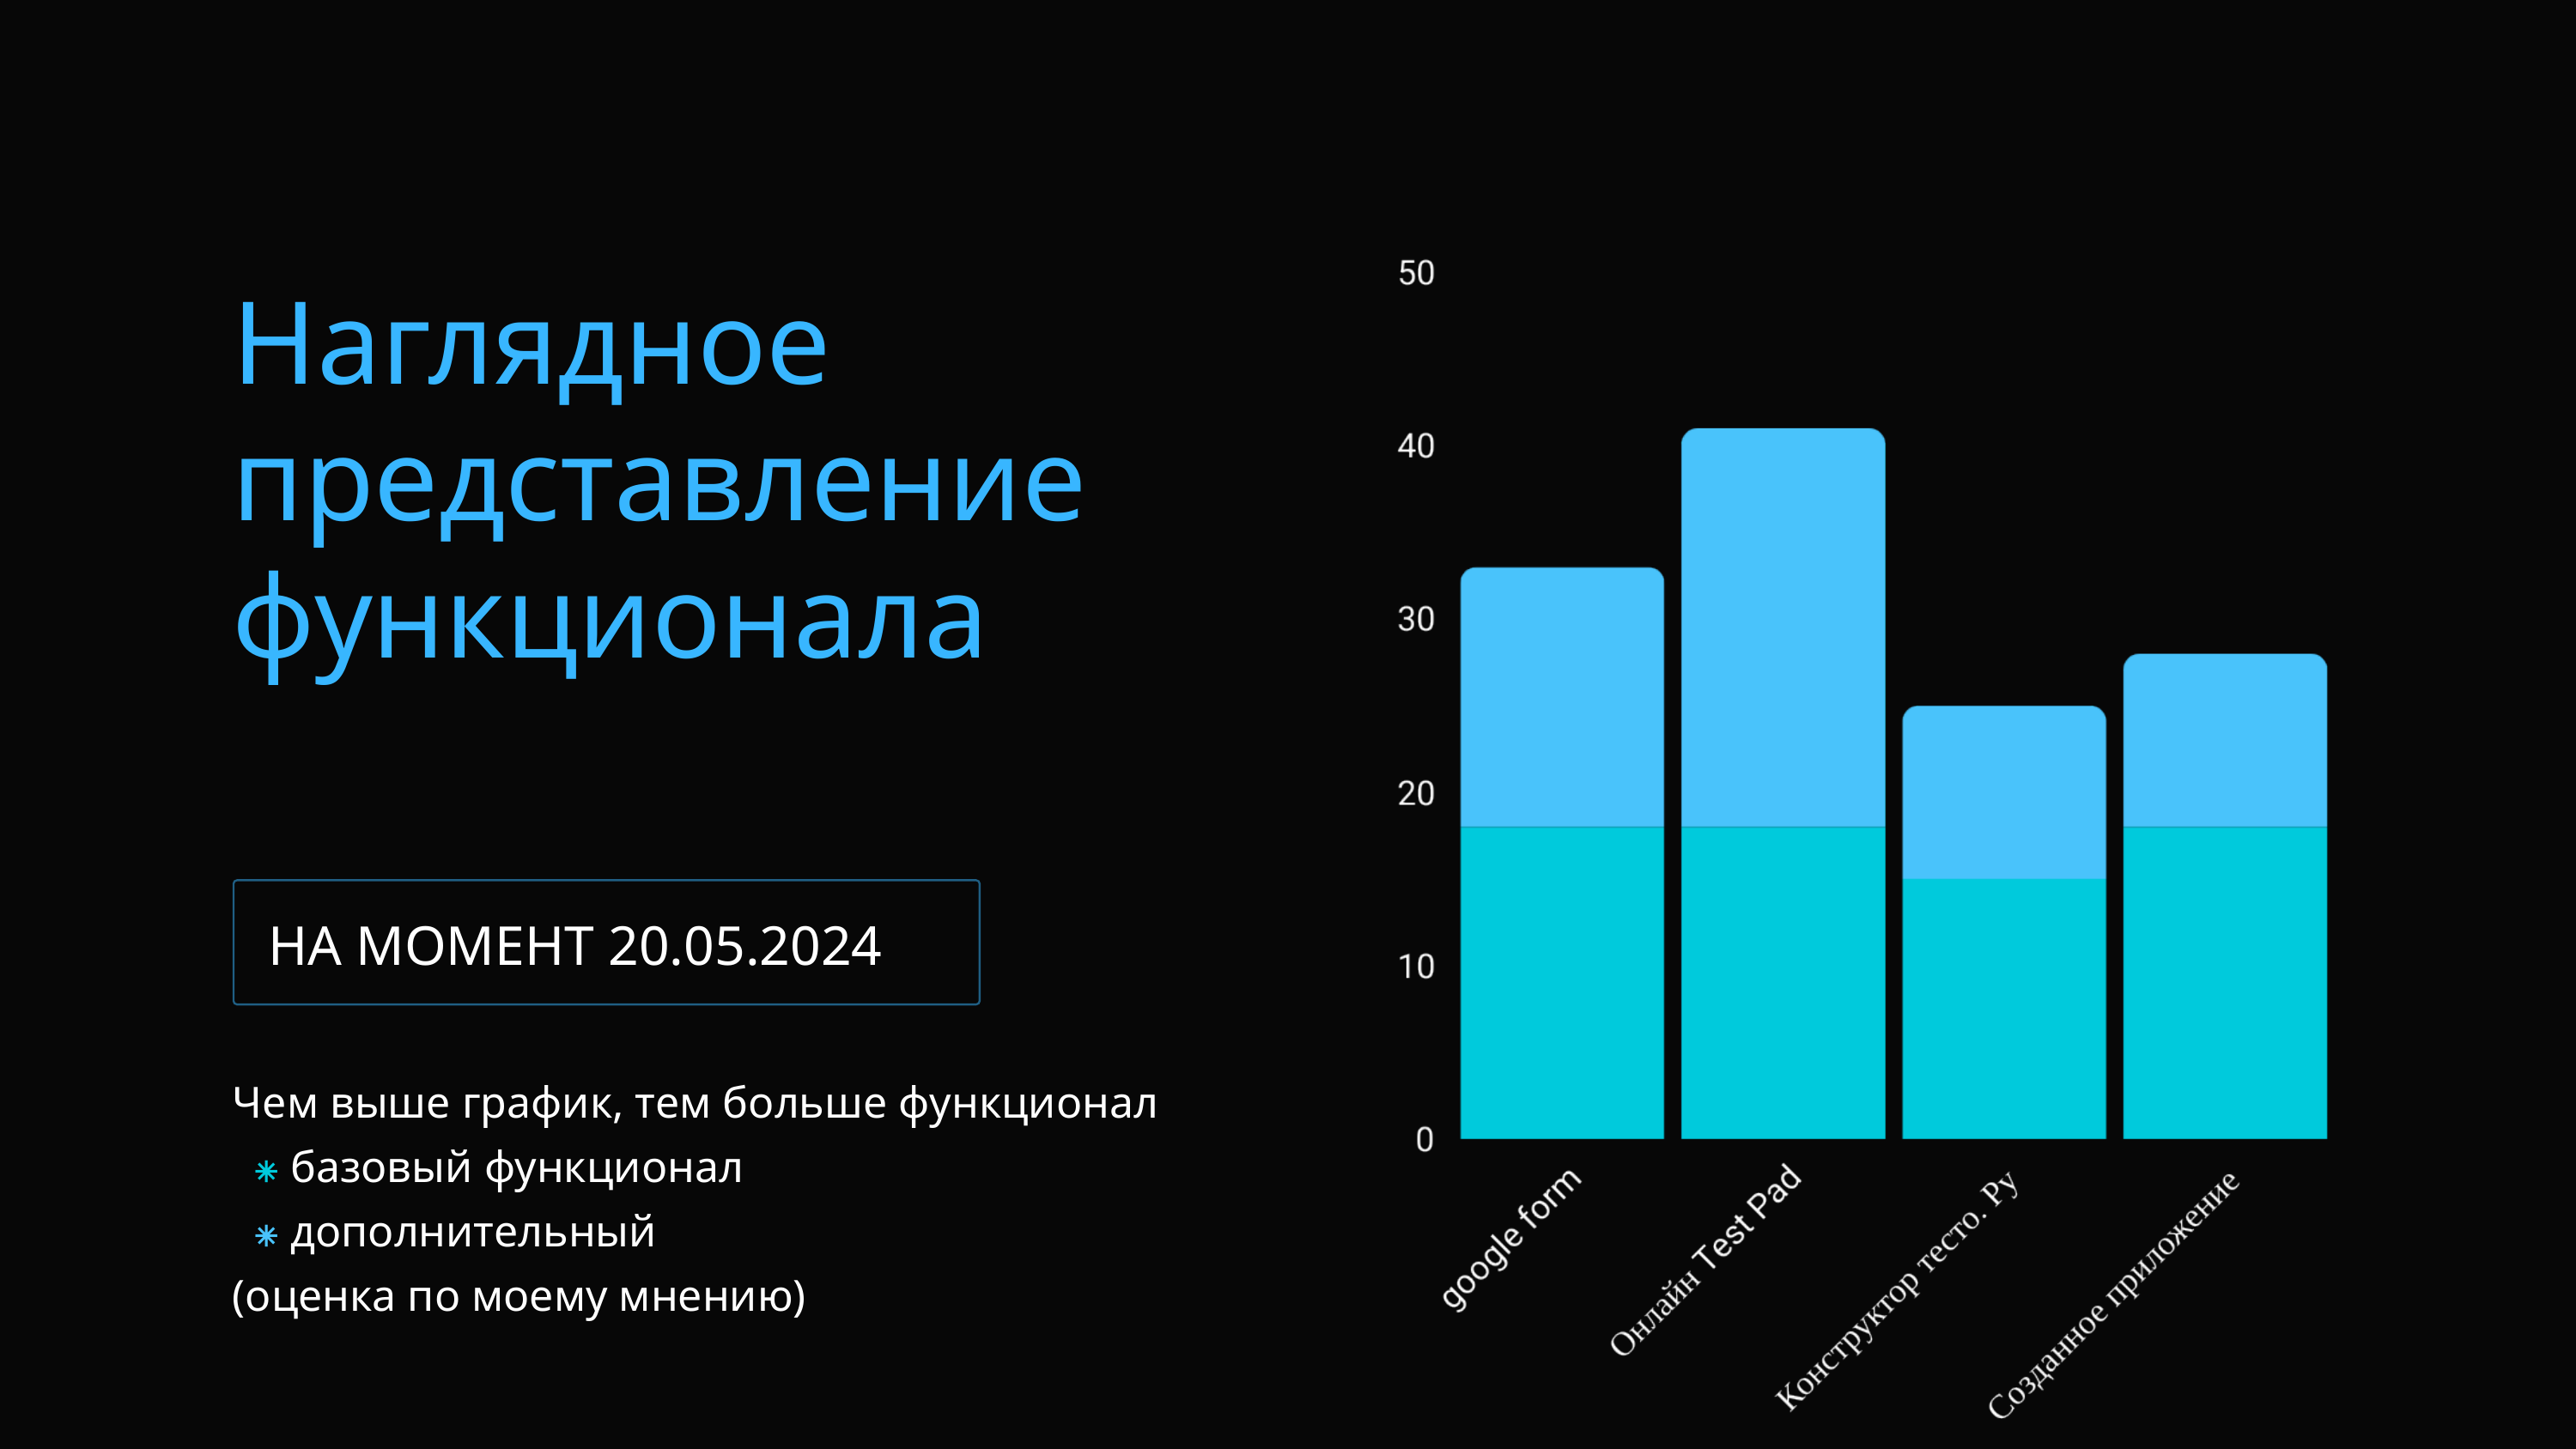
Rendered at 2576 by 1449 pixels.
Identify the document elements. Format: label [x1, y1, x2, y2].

picture [1280, 142, 2445, 1449]
text_box [232, 406, 1171, 1316]
